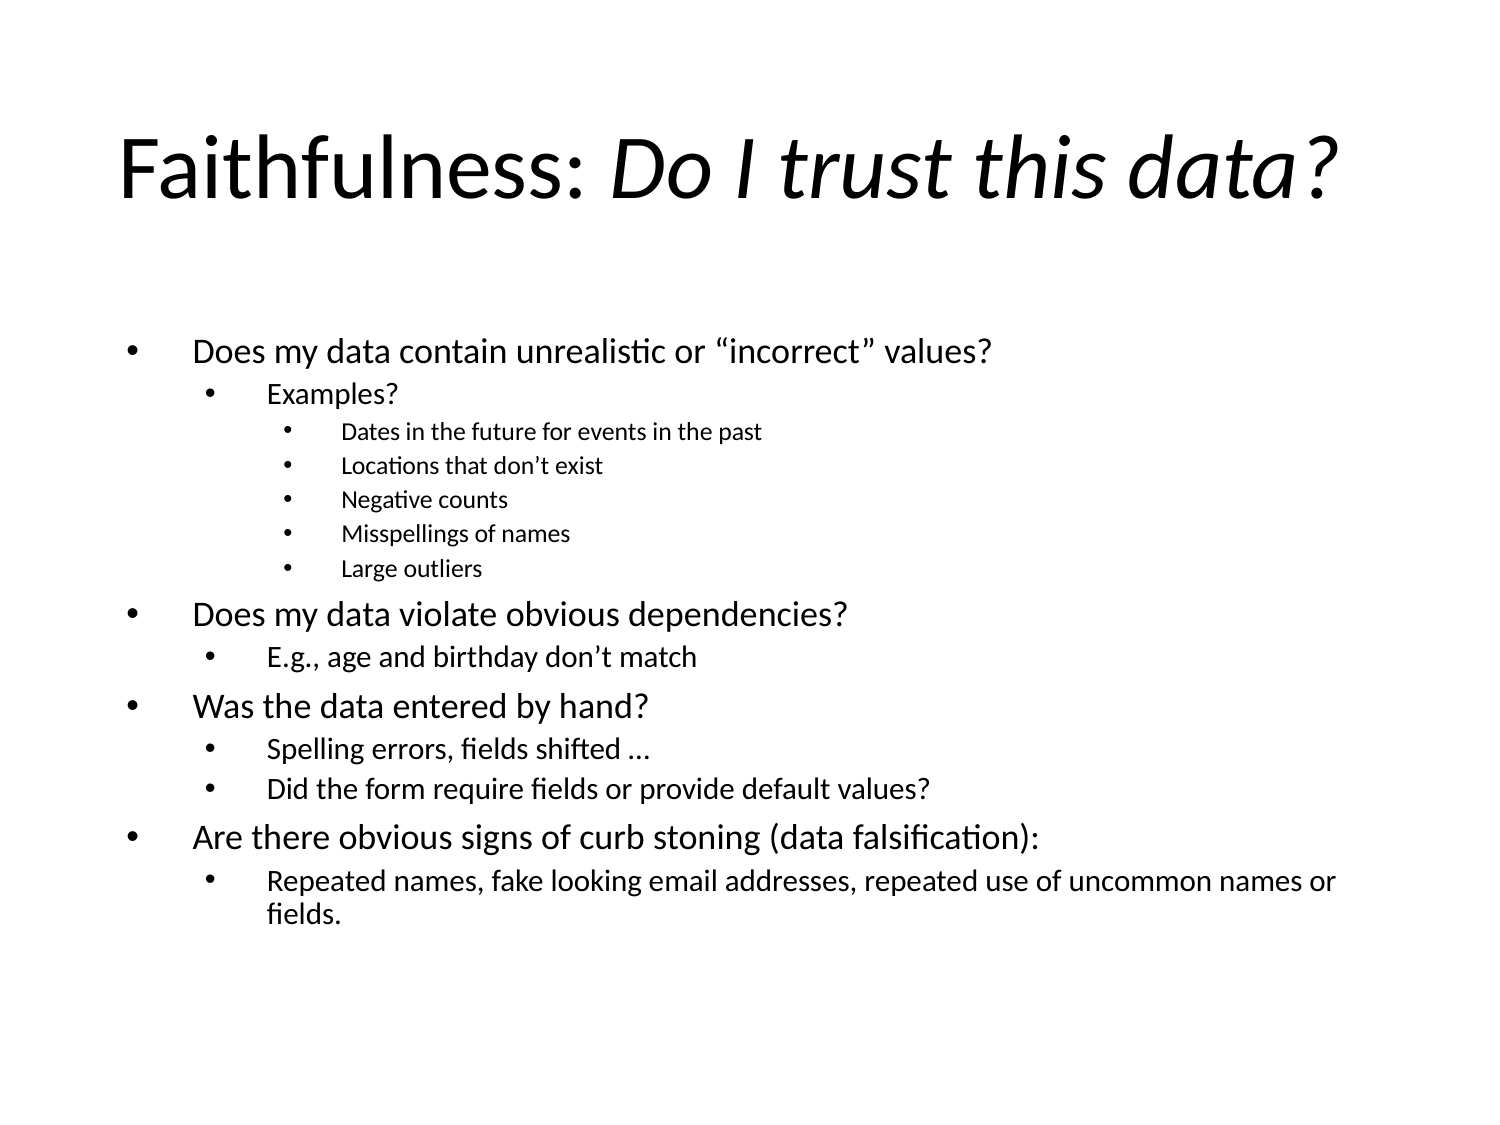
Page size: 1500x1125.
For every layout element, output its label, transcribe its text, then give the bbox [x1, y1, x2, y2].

title Faithfulness: Do I trust this data? [103, 59, 1397, 278]
list Does my data contain unrealistic or “incorrect” values? Examples? Dates in the future for events in the past Locations that don’t exist Negative counts Misspellings of names Large outliers Does my data violate obvious dependencies? E.g., age and birthday don’t match Was the data entered by hand? Spelling errors, fields shifted … Did the form require fields or provide default values? Are there obvious signs of curb stoning (data falsification): Repeated names, fake looking email addresses, repeated use of uncommon names or fields. [103, 324, 1397, 942]
